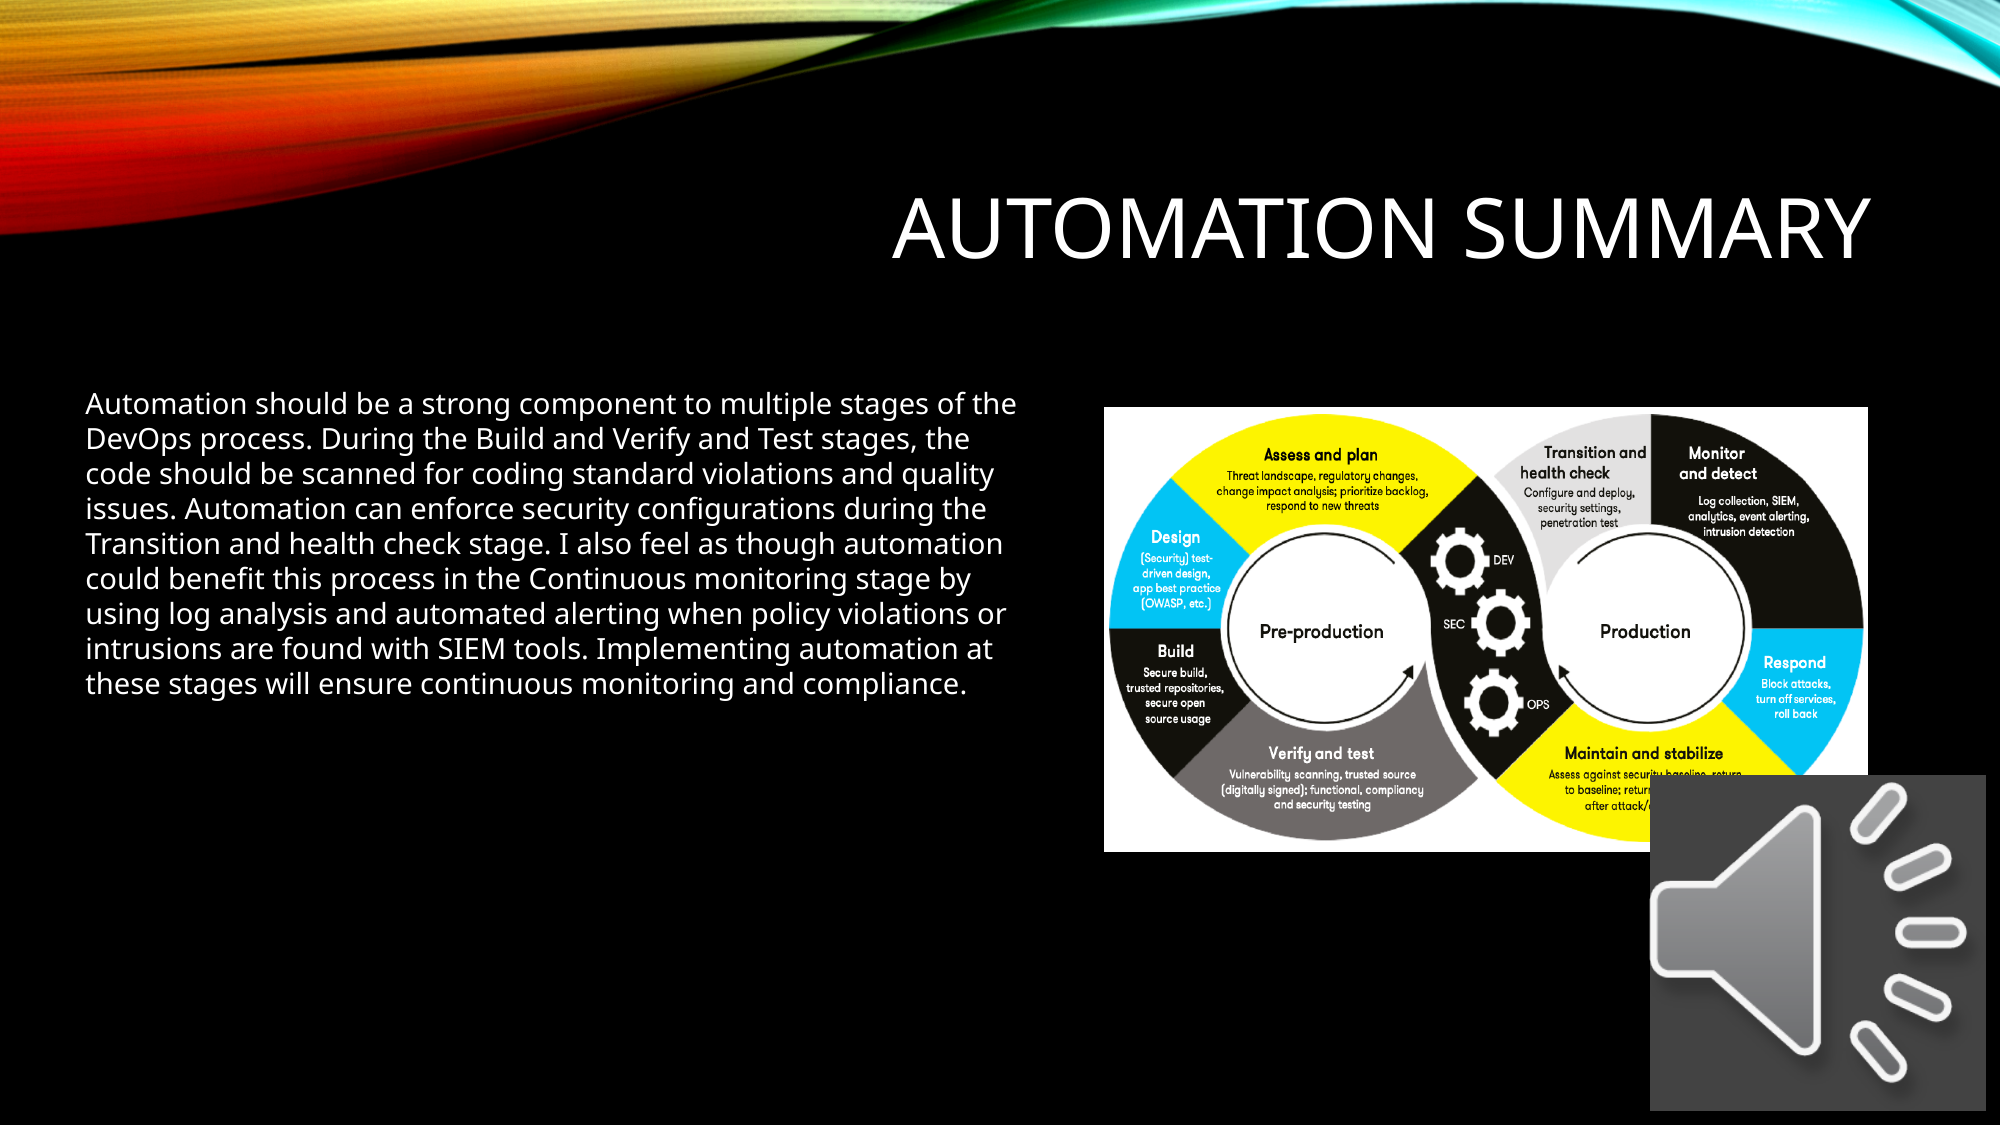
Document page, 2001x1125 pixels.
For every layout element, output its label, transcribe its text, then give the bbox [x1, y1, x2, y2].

picture [1104, 407, 1987, 1112]
text_box Automation should be a strong component to multiple stages of the DevOps process. During the Build and Verify and Test stages, the code should be scanned for coding standard violations and quality issues. Automation can enforce security configurations during the Transition and health check stage. I also feel as though automation could benefit this process in the Continuous monitoring stage by using log analysis and automated alerting when policy violations or intrusions are found with SIEM tools. Implementing automation at these stages will ensure continuous monitoring and compliance. [70, 378, 1050, 708]
title AUTOMATION SUMMARY [474, 125, 1888, 338]
picture [0, 0, 2000, 237]
